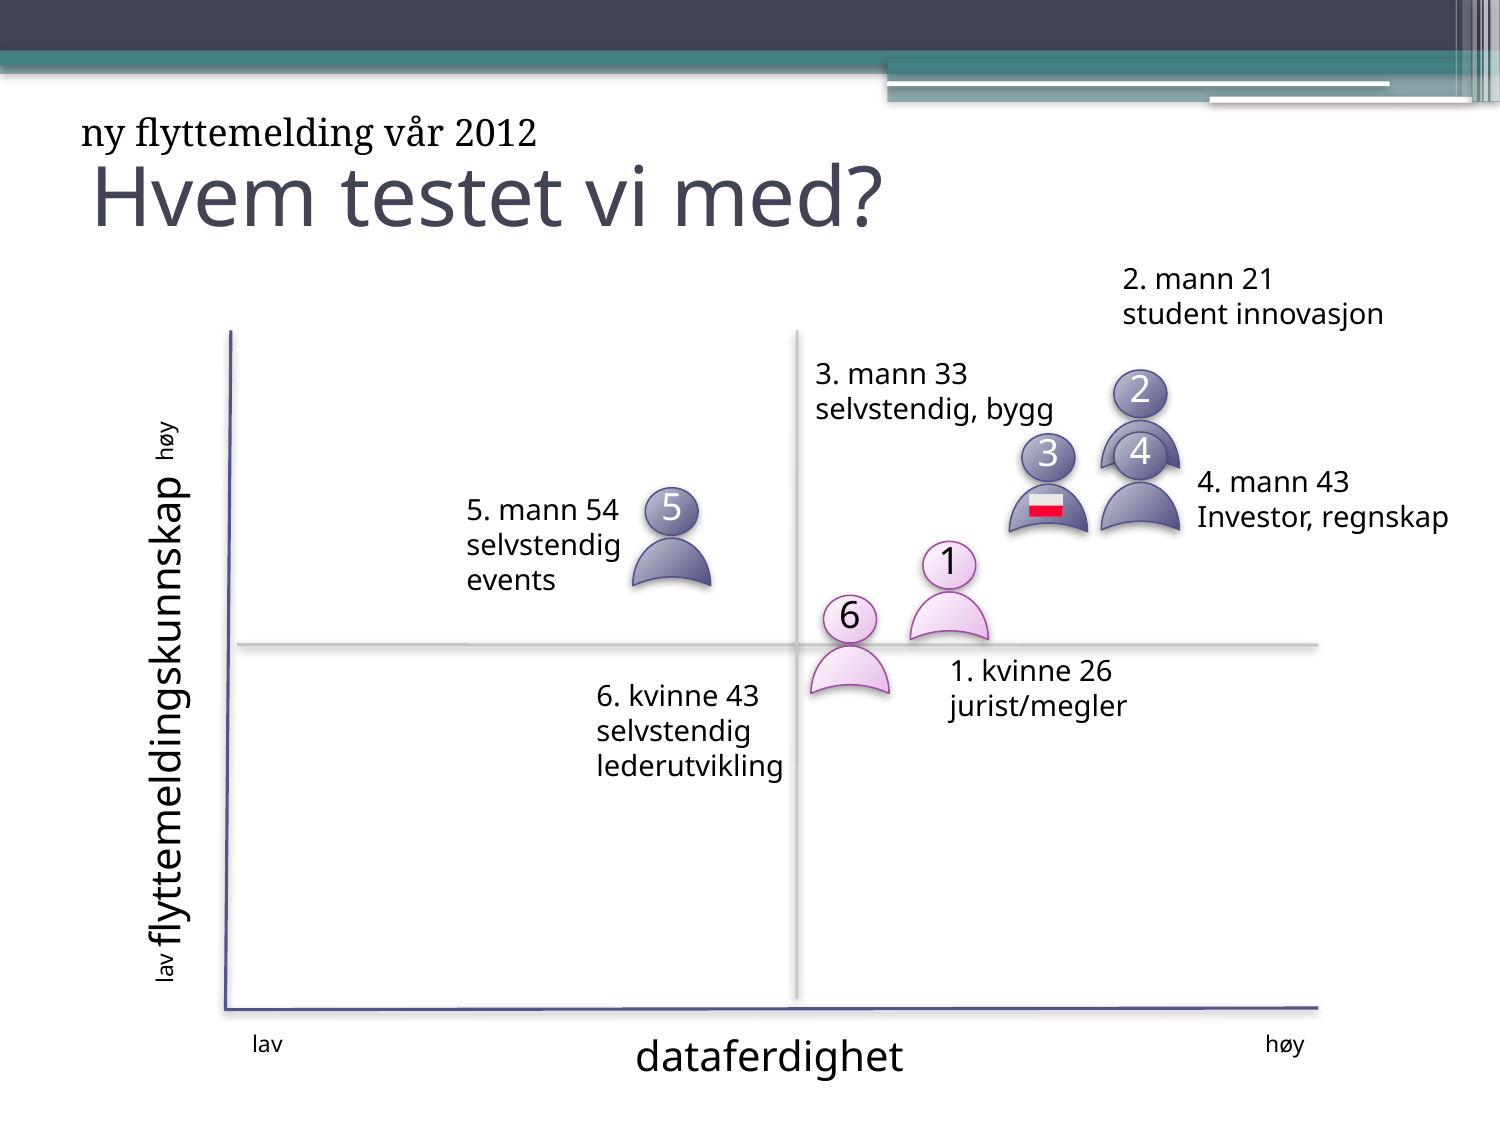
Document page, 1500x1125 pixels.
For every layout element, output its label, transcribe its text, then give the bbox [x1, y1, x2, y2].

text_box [1101, 369, 1180, 431]
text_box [1101, 431, 1180, 531]
text_box 6. kvinne 43 selvstendig lederutvikling [581, 674, 789, 790]
title Hvem testet vi med? [74, 105, 1426, 281]
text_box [810, 674, 890, 694]
picture [1029, 494, 1064, 517]
text_box ny flyttemelding vår 2012 [66, 102, 554, 162]
text_box dataferdighet [620, 1022, 919, 1088]
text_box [810, 595, 890, 662]
text_box høy [1250, 1022, 1320, 1065]
text_box flyttemeldingskunnskap [131, 460, 197, 963]
text_box lav [237, 1022, 298, 1065]
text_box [632, 487, 711, 586]
text_box 5. mann 54 selvstendig events [451, 484, 637, 604]
text_box lav [142, 938, 185, 999]
text_box høy [142, 407, 185, 477]
text_box [223, 330, 1319, 1012]
text_box 1. kvinne 26 jurist/megler [934, 655, 1143, 730]
text_box 2. mann 21 student innovasjon [1107, 252, 1400, 338]
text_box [910, 541, 989, 640]
text_box 4. mann 43 Investor, regnskap [1182, 455, 1465, 541]
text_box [1009, 433, 1088, 532]
text_box 3. mann 33 selvstendig, bygg [804, 347, 1070, 433]
